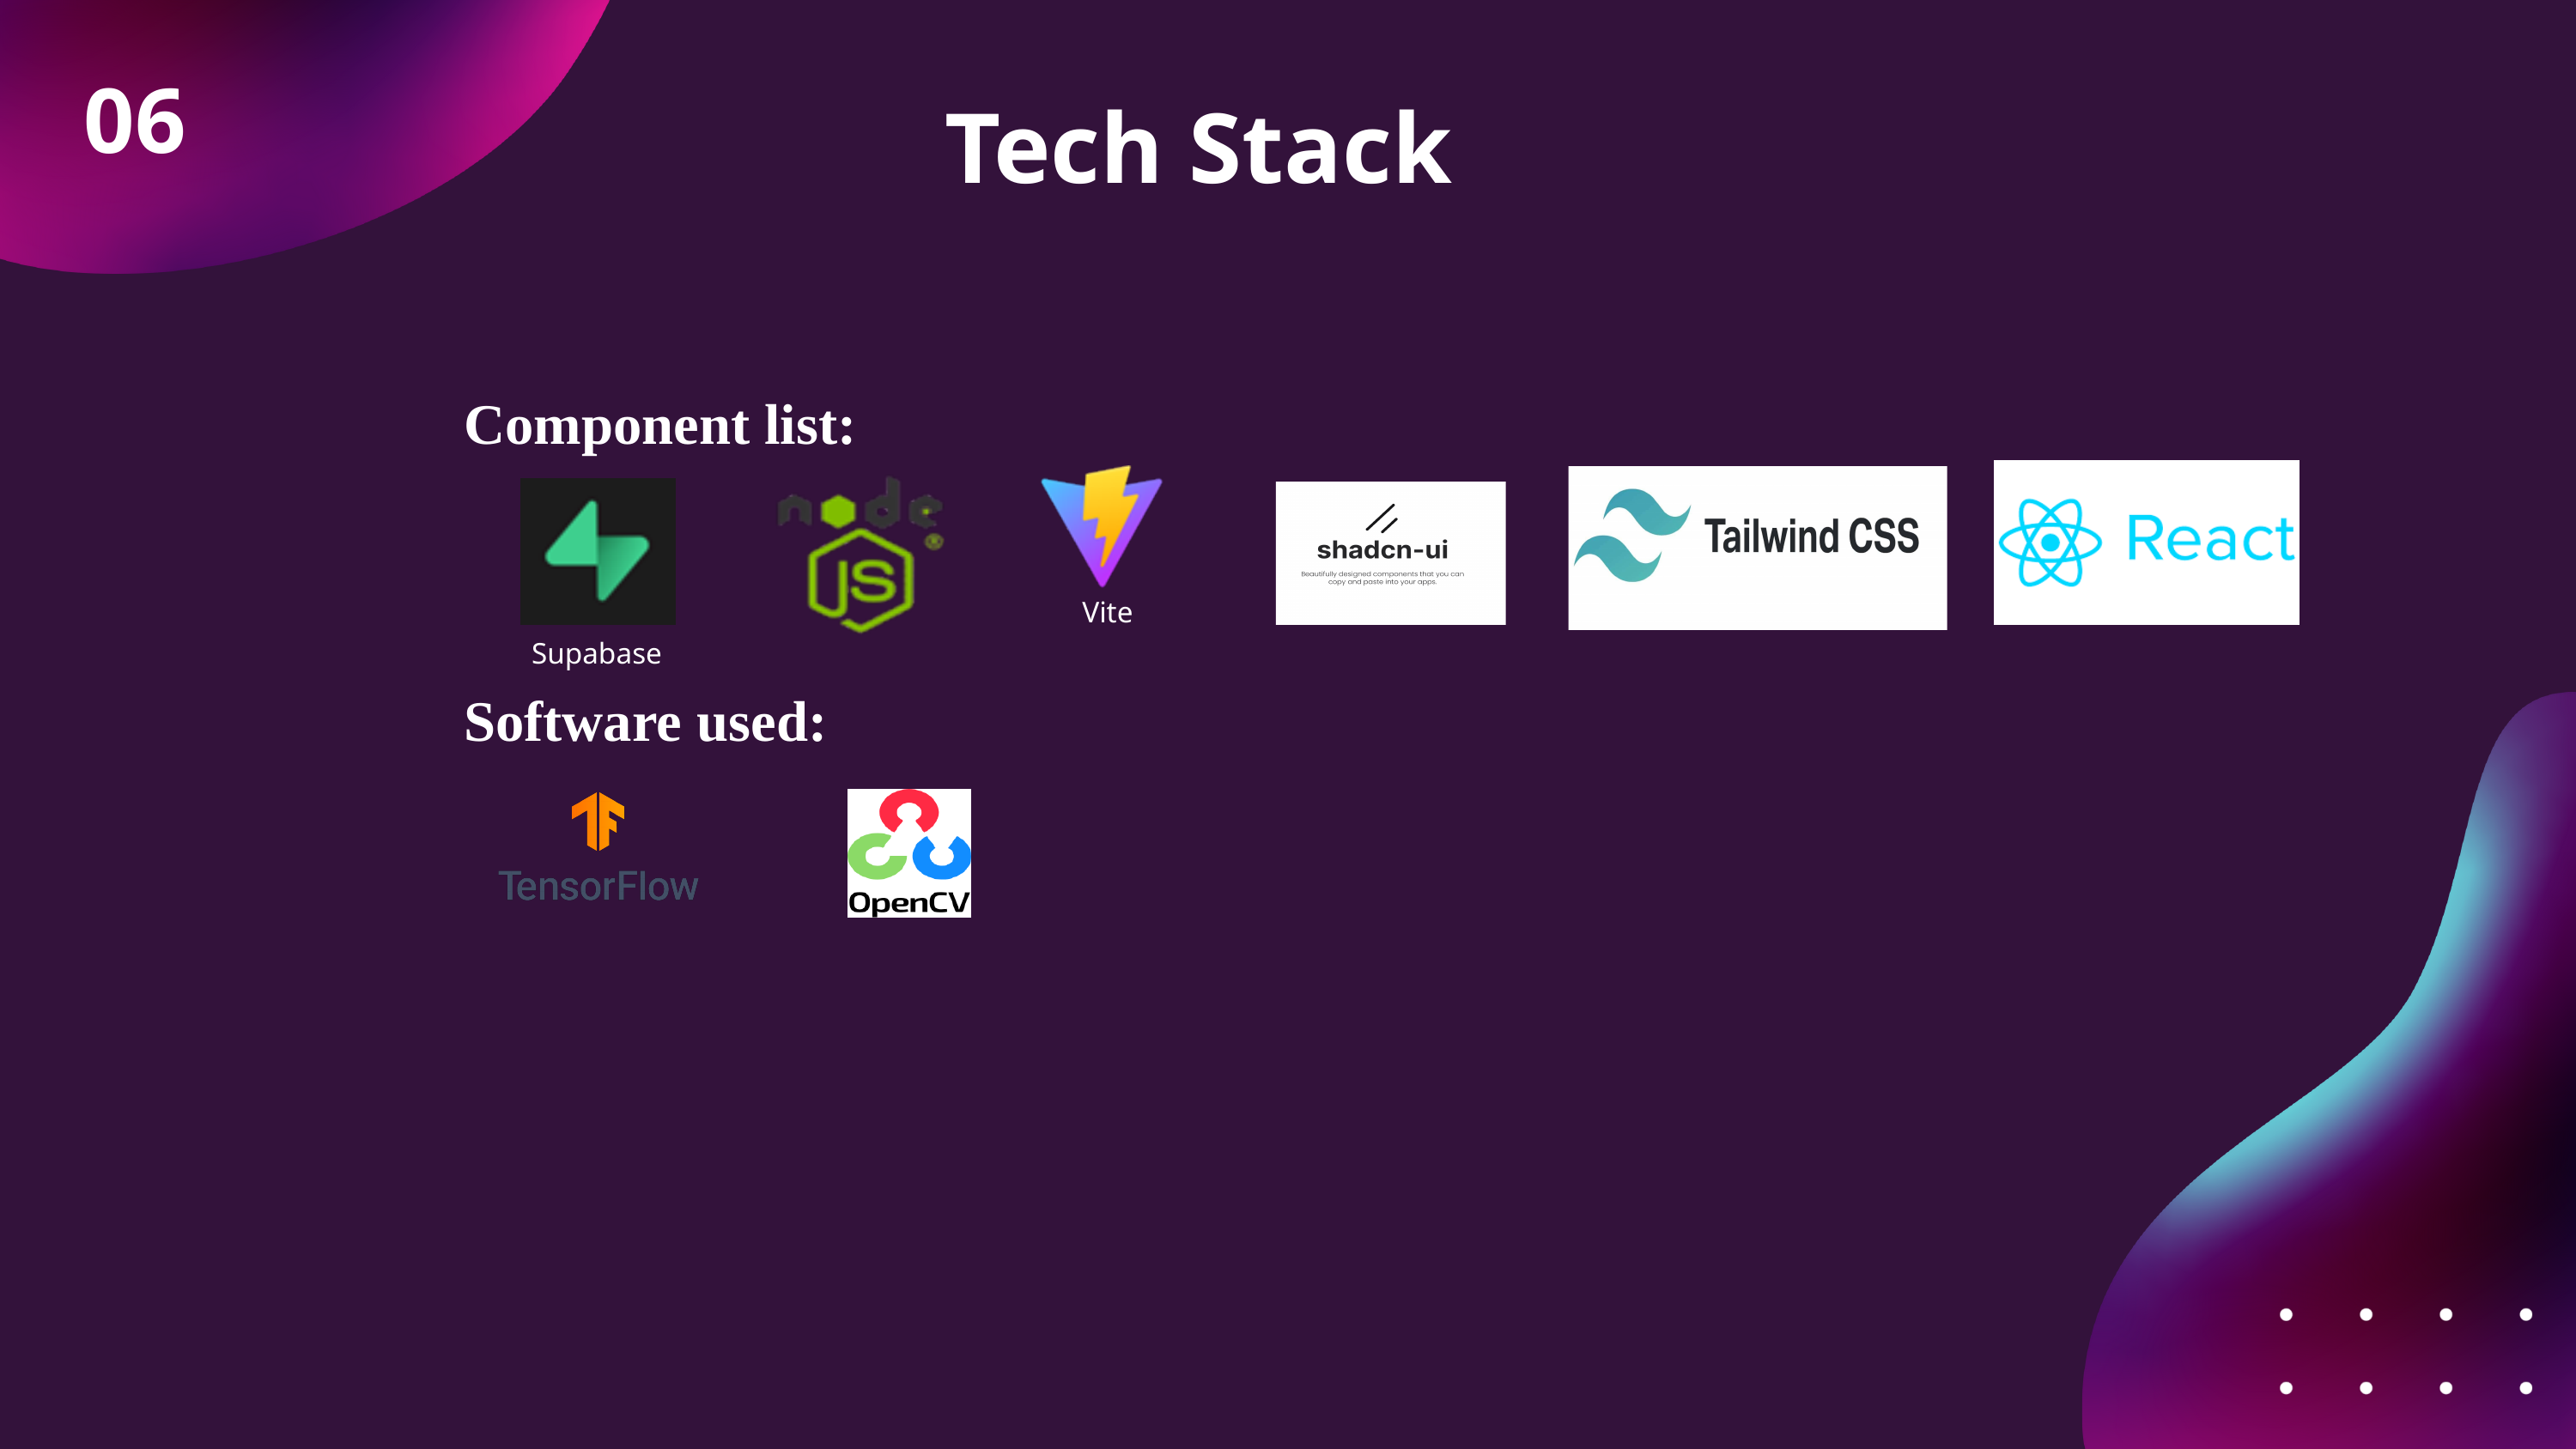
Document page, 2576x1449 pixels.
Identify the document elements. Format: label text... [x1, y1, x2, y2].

text_box [2271, 1303, 2576, 1449]
picture [848, 789, 971, 918]
text_box Supabase [519, 628, 711, 676]
text_box Software used: [450, 677, 1527, 760]
picture [1275, 481, 1506, 625]
text_box [0, 0, 641, 274]
picture [1993, 460, 2300, 625]
picture [467, 761, 729, 930]
picture [1568, 466, 1947, 630]
text_box 06 [83, 72, 229, 172]
text_box [2081, 692, 2576, 1449]
picture [1039, 465, 1165, 591]
picture [520, 478, 676, 625]
text_box Vite [1069, 587, 1200, 635]
text_box Tech Stack [945, 25, 1492, 203]
picture [750, 458, 971, 652]
text_box Component list: [451, 380, 1717, 463]
